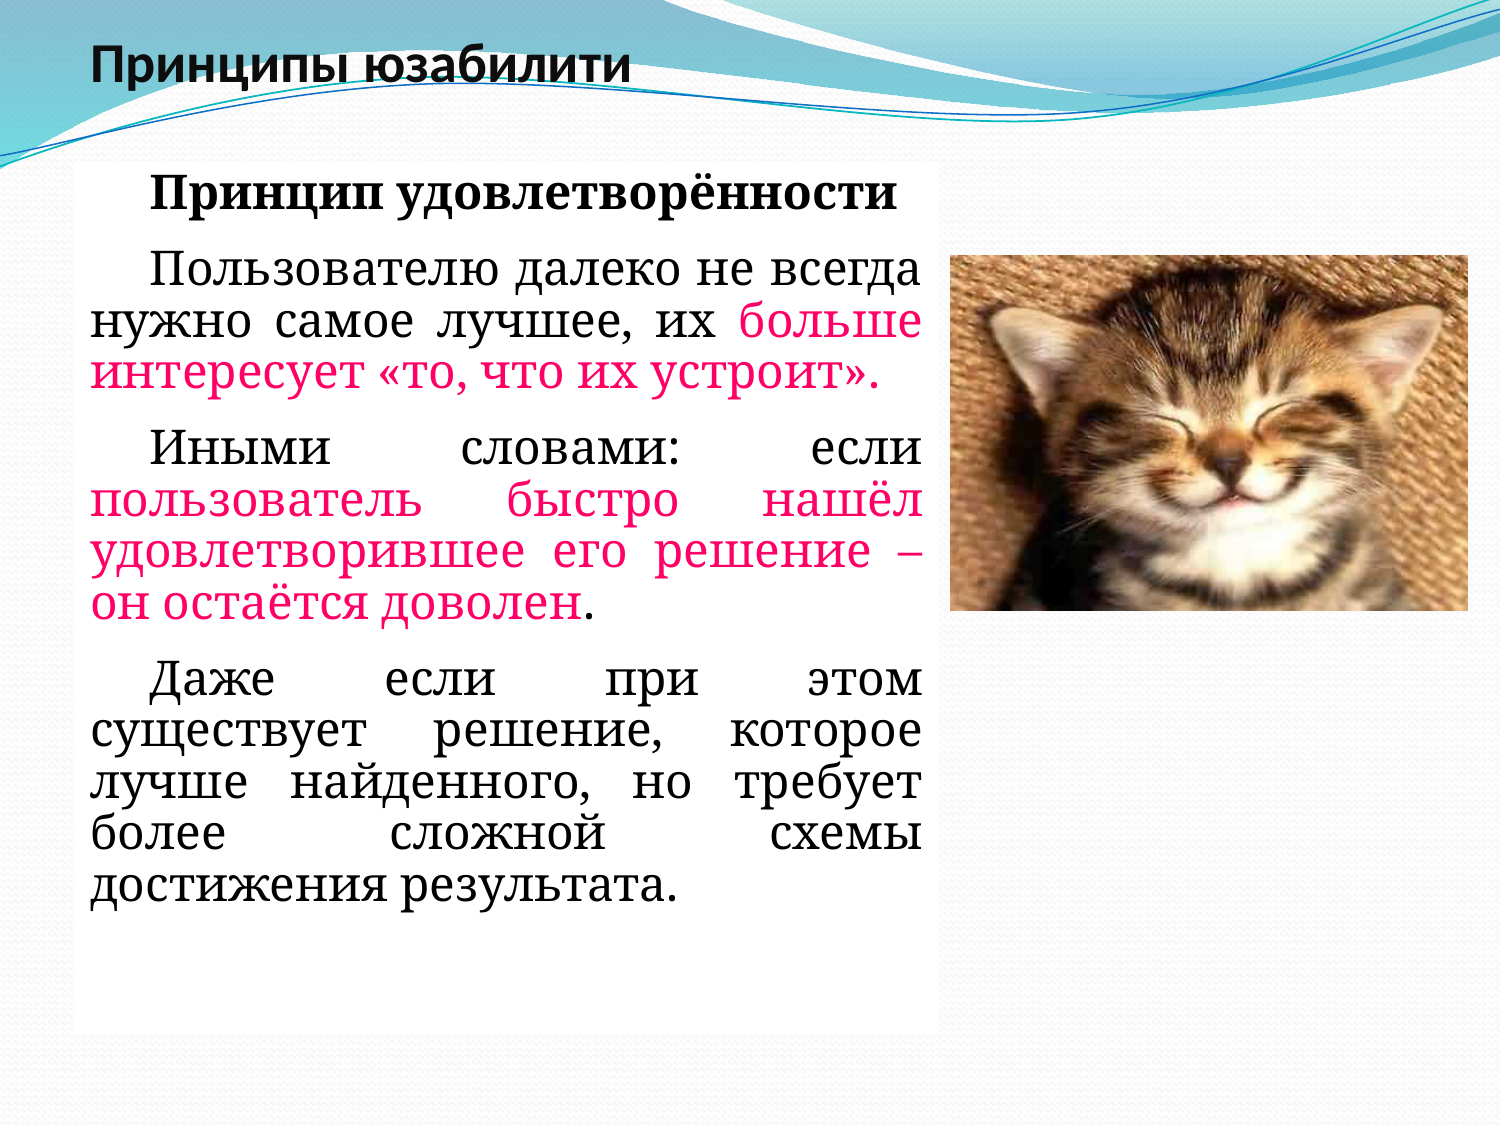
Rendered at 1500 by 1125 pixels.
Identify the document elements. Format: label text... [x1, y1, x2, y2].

list Принцип удовлетворённости Пользователю далеко не всегда нужно самое лучшее, их больше интересует «то, что их устроит». Иными словами: если пользователь быстро нашёл удовлетворившее его решение – он остаётся доволен. Даже если при этом существует решение, которое лучше найденного, но требует более сложной схемы достижения результата. [75, 160, 939, 1035]
title Принципы юзабилити [75, 19, 1425, 102]
picture [950, 255, 1468, 611]
